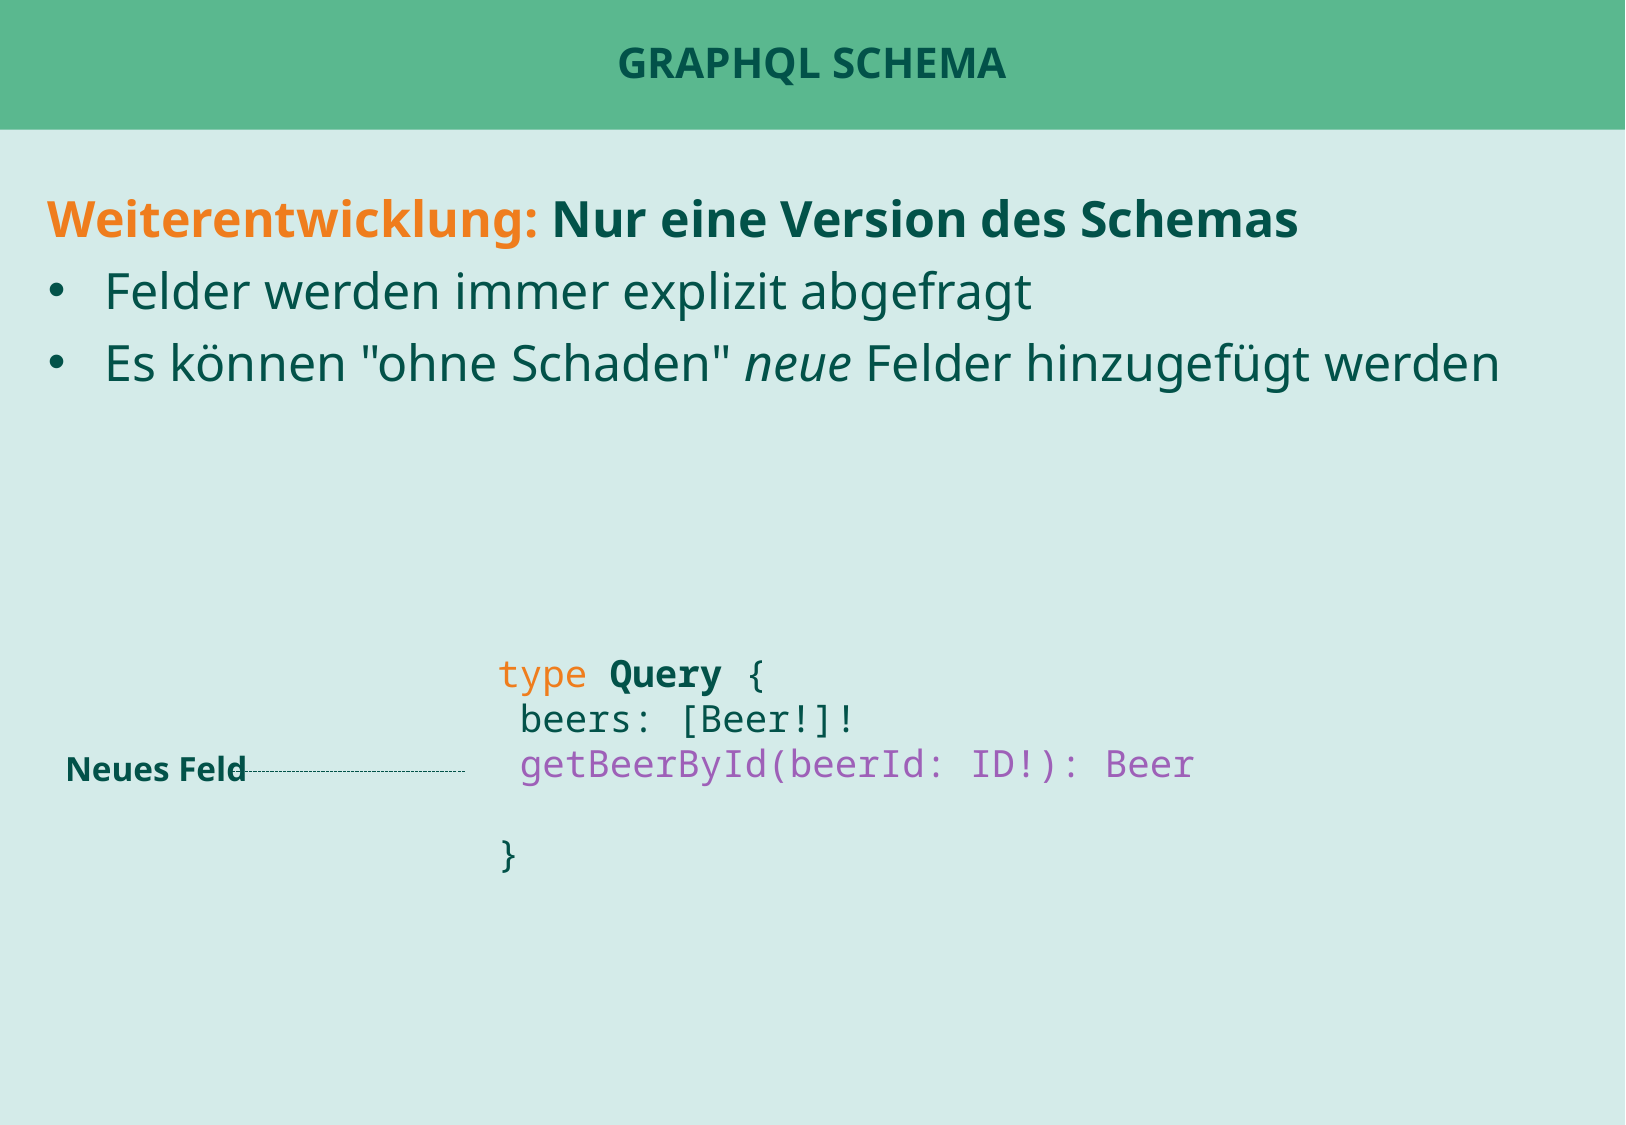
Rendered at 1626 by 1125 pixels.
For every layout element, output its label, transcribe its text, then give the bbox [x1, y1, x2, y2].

text_box Weiterentwicklung: Nur eine Version des Schemas Felder werden immer explizit abgefragt Es können "ohne Schaden" neue Felder hinzugefügt werden [33, 168, 1592, 399]
title GraphQL Schema [0, 0, 1625, 130]
text_box type Query { beers: [Beer!]! getBeerById(beerId: ID!): Beer } [482, 642, 1515, 882]
text_box Neues Feld [50, 740, 530, 795]
